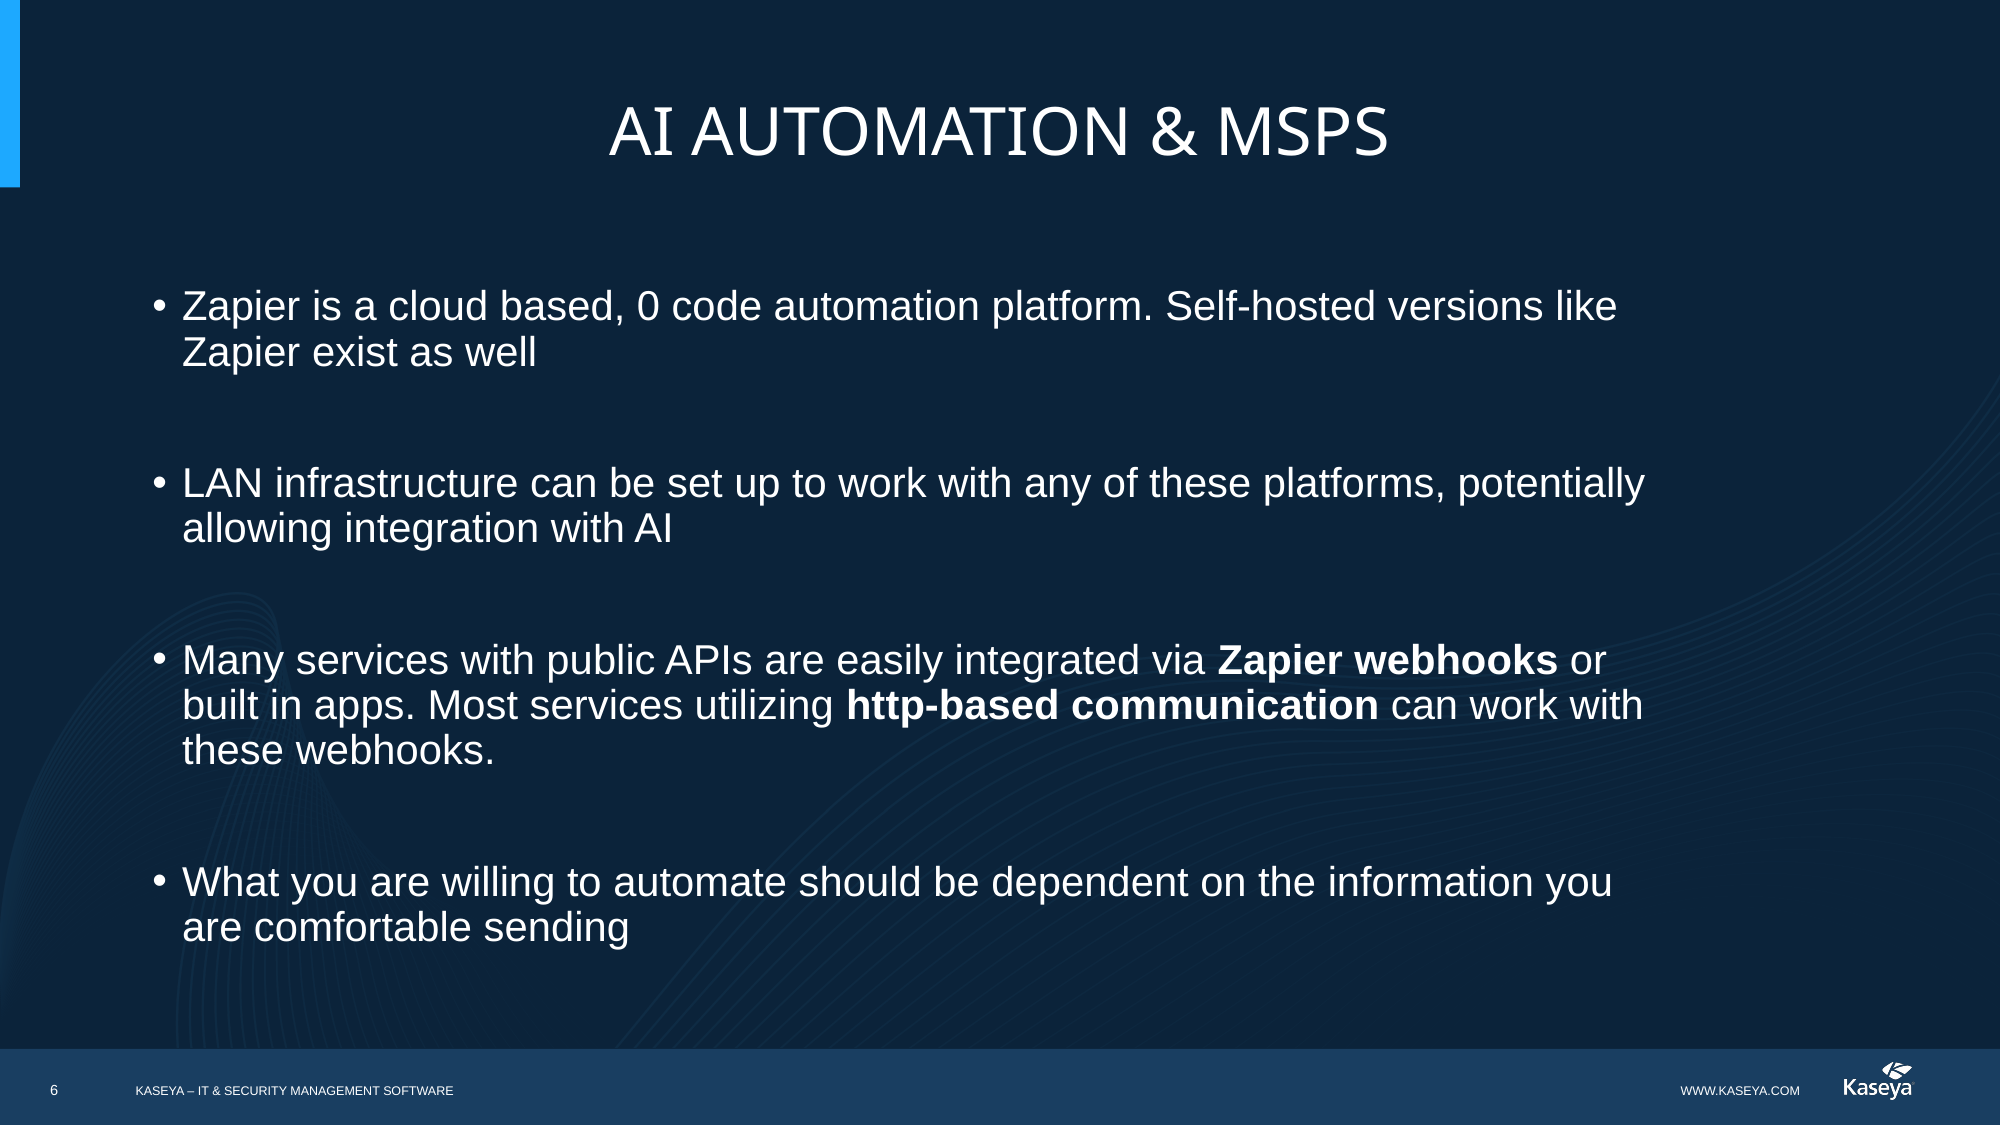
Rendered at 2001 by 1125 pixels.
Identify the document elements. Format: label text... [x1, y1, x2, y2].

title AI Automation & MSPs [137, 0, 1863, 278]
list Zapier is a cloud based, 0 code automation platform. Self-hosted versions like Zapier exist as well LAN infrastructure can be set up to work with any of these platforms, potentially allowing integration with AI Many services with public APIs are easily integrated via Zapier webhooks or built in apps. Most services utilizing http-based communication can work with these webhooks. What you are willing to automate should be dependent on the information you are comfortable sending [137, 277, 1681, 992]
picture [1844, 1062, 1915, 1100]
